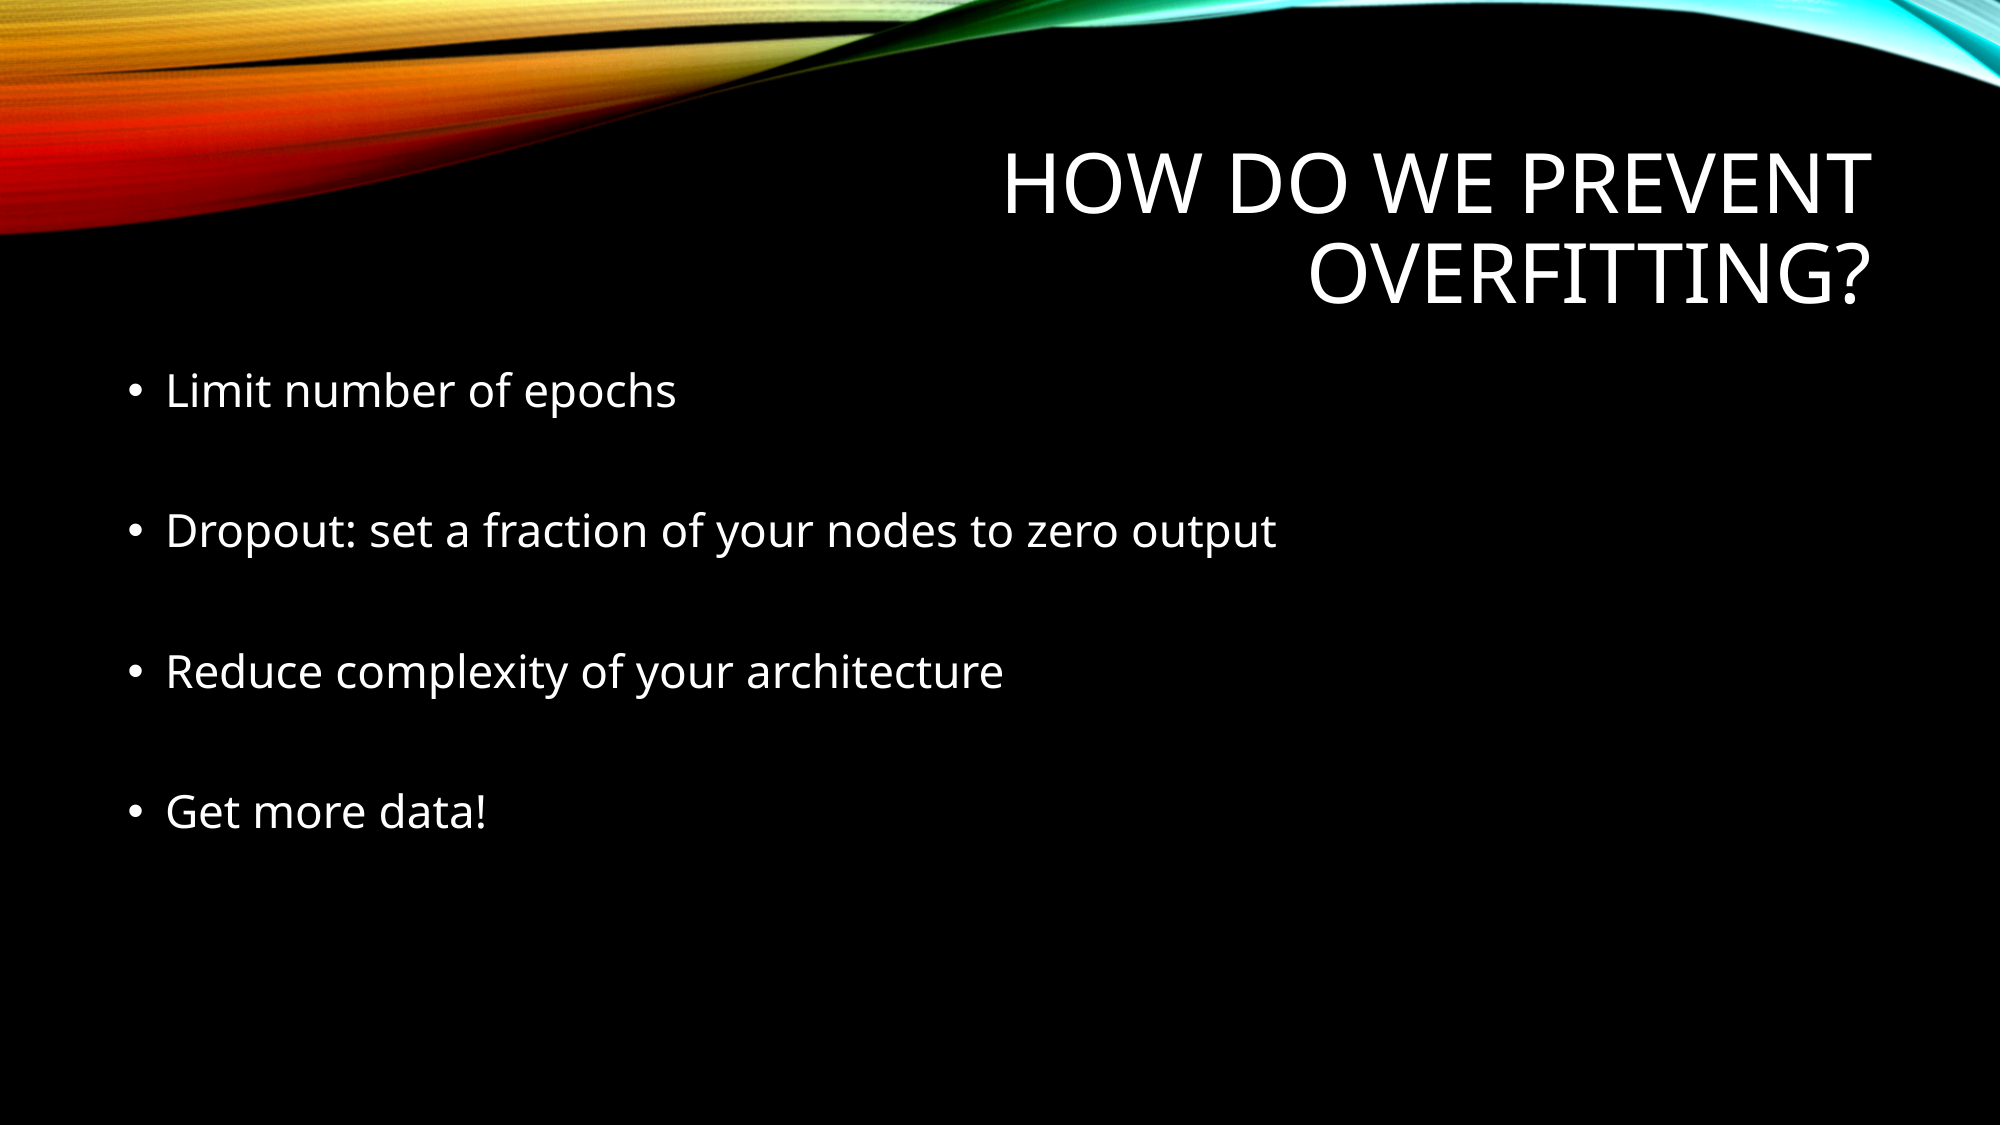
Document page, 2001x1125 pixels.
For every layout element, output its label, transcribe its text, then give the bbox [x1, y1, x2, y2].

title How do we prevent overfitting? [474, 125, 1888, 338]
picture [0, 0, 2000, 237]
list Limit number of epochs Dropout: set a fraction of your nodes to zero output Reduce complexity of your architecture Get more data! [112, 360, 1888, 1021]
